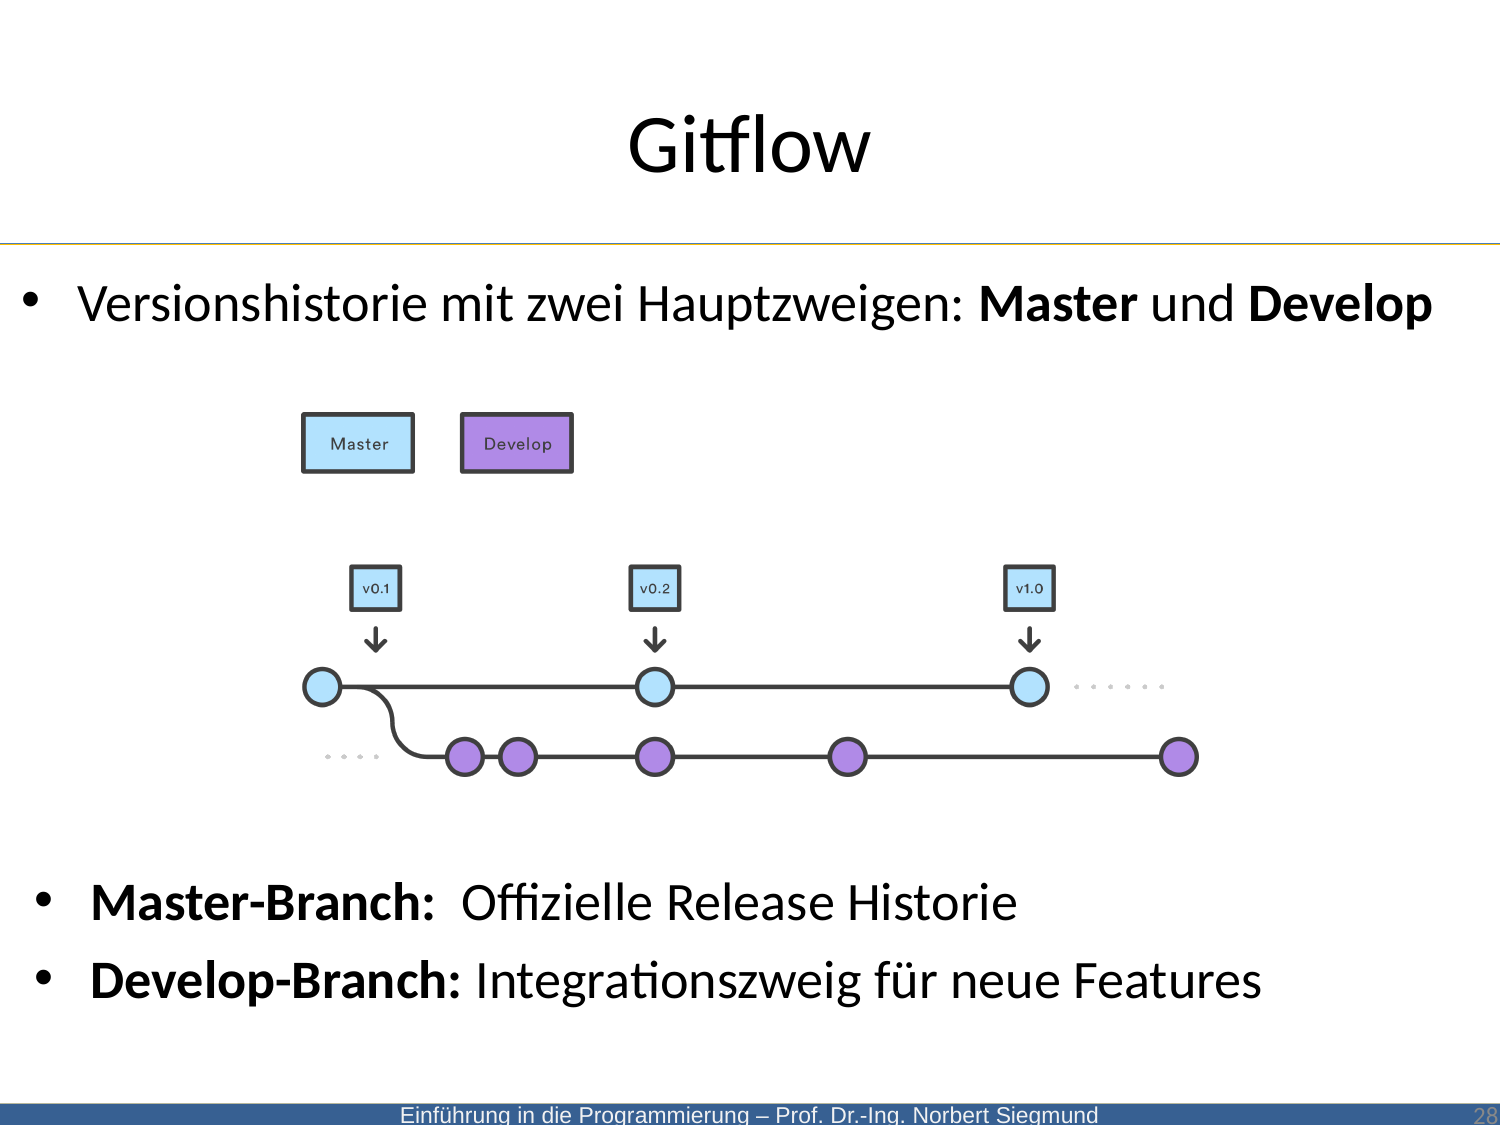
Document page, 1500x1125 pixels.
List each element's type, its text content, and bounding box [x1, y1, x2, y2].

text_box Versionshistorie mit zwei Hauptzweigen: Master und Develop [21, 266, 1479, 424]
slide_number 28 [1148, 1084, 1500, 1125]
title Gitflow [74, 44, 1426, 234]
text_box Master-Branch: Offizielle Release Historie Develop-Branch: Integrationszweig für neue Features [34, 866, 1492, 1076]
picture [301, 411, 1199, 777]
